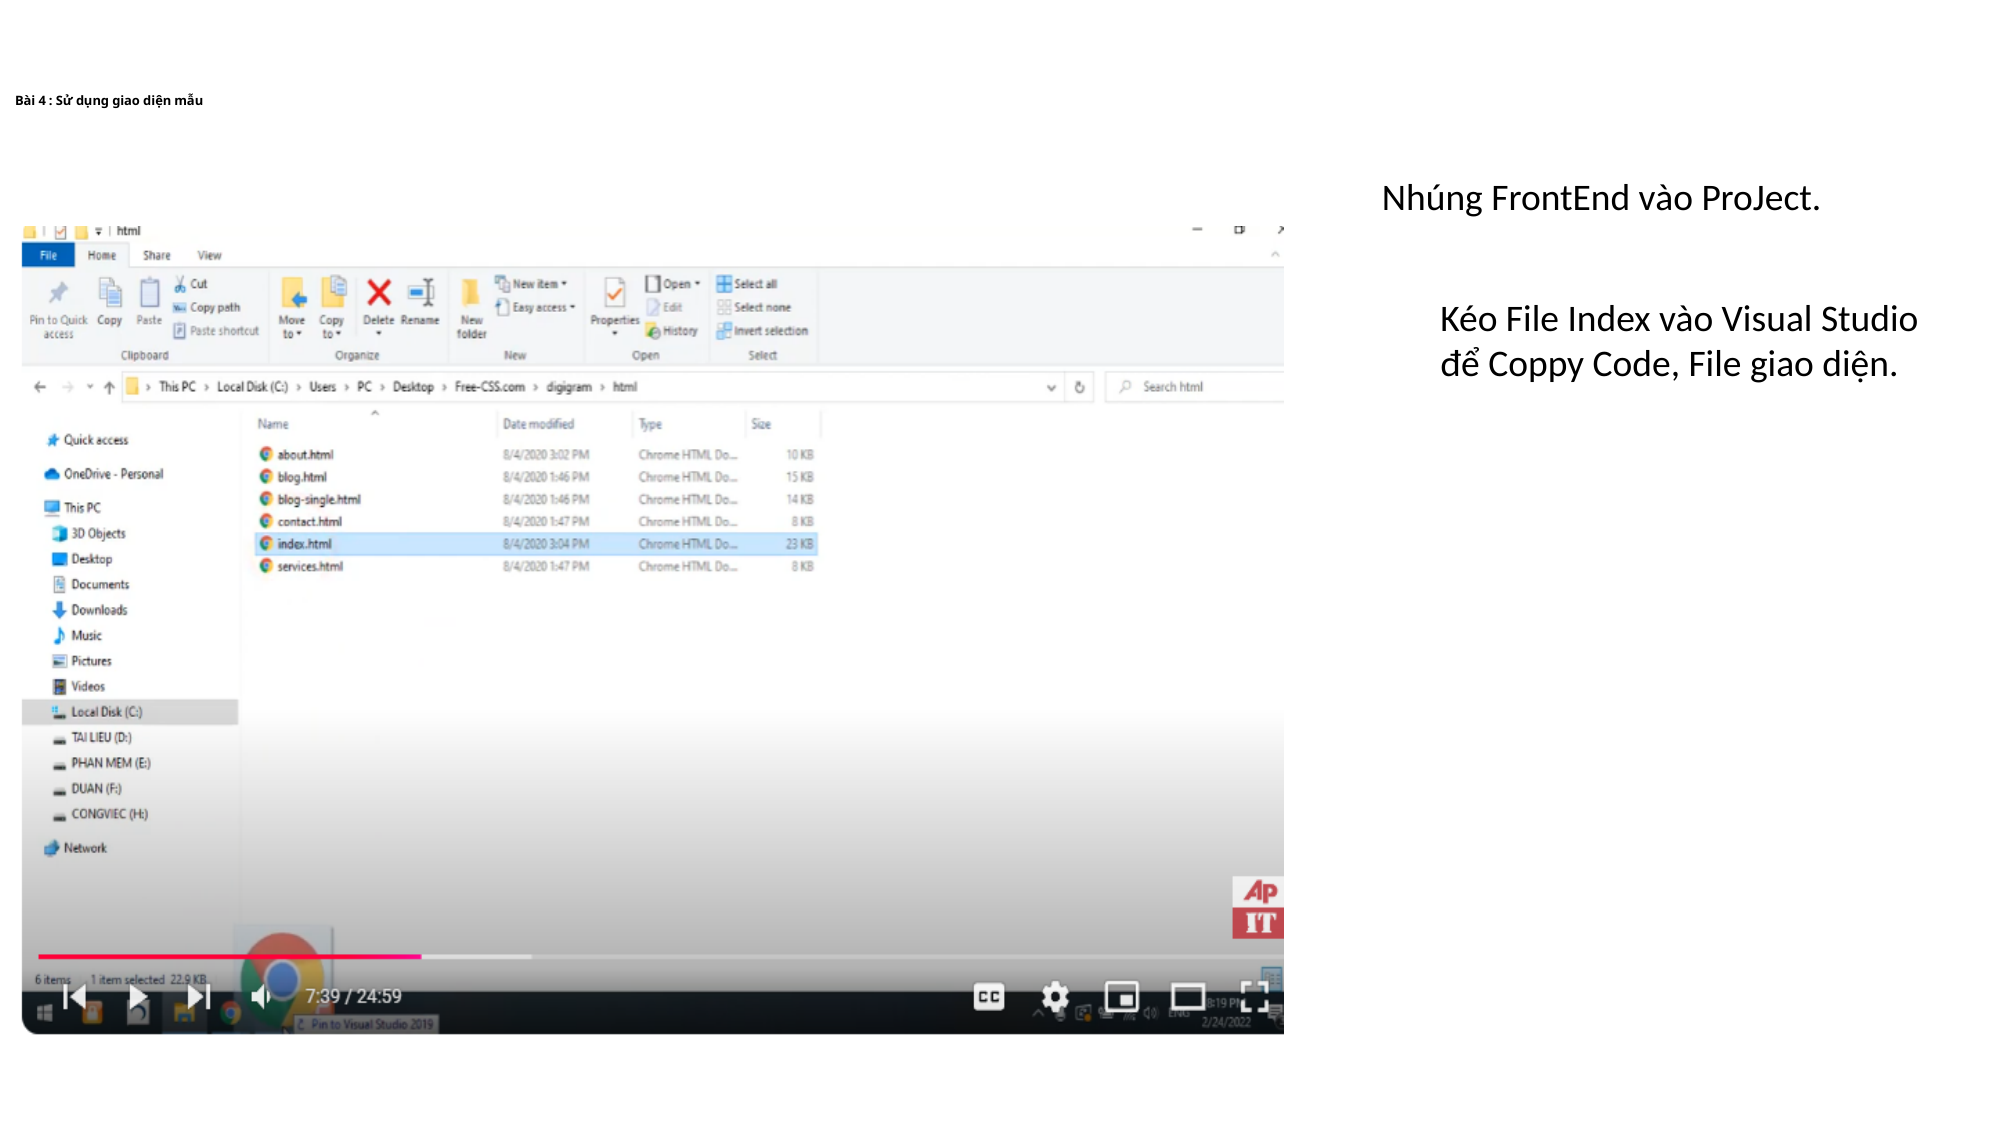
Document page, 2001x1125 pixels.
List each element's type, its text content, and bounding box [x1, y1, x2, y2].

text_box Kéo File Index vào Visual Studio để Coppy Code, File giao diện. [1425, 286, 1970, 392]
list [18, 226, 1284, 1036]
title Bài 4 : Sử dụng giao diện mẫu [0, 86, 1725, 133]
text_box Nhúng FrontEnd vào ProJect. [1367, 165, 1971, 226]
